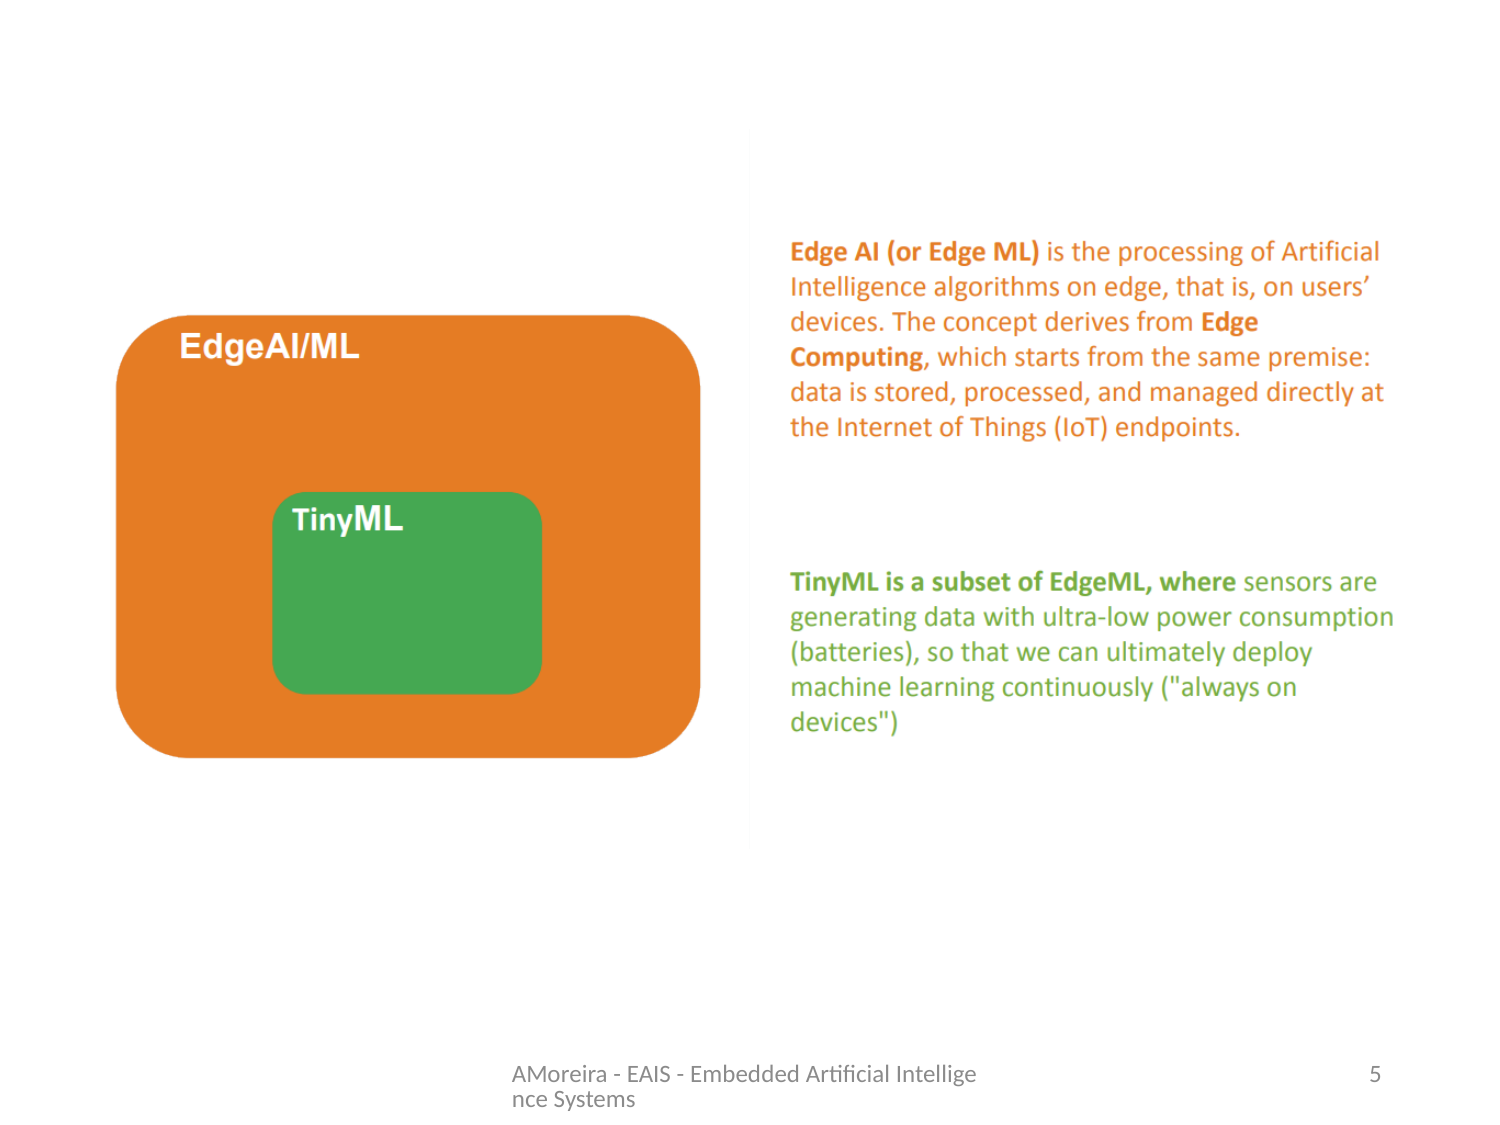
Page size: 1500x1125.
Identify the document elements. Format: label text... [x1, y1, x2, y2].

picture [66, 129, 1453, 849]
slide_number 5 [1059, 1042, 1397, 1103]
footer AMoreira - EAIS - Embedded Artificial Intelligence Systems [496, 1042, 1004, 1103]
